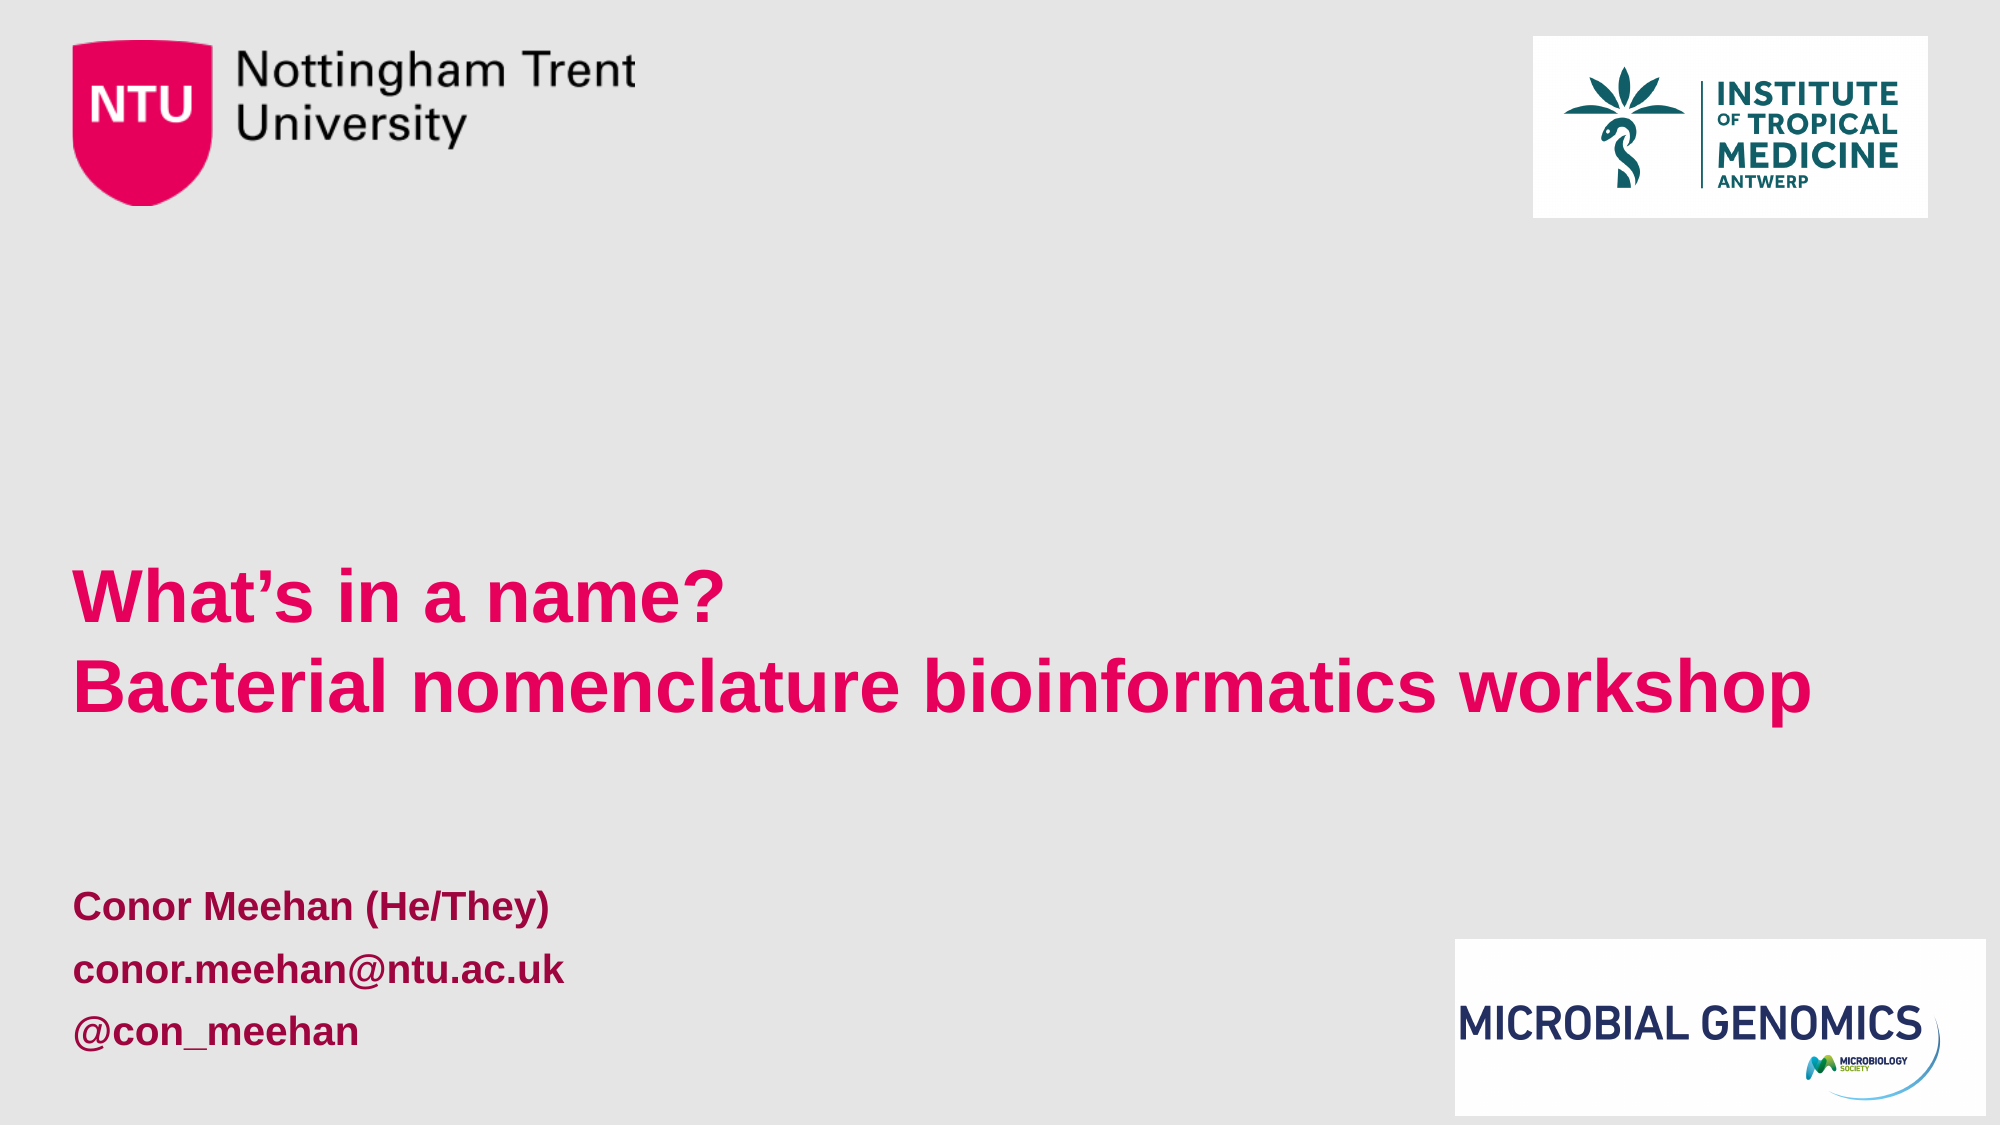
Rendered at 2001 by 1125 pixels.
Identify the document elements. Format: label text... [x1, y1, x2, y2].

picture [1455, 939, 1986, 1116]
title What’s in a name? Bacterial nomenclature bioinformatics workshop [72, 527, 1928, 736]
subtitle Conor Meehan (He/They) conor.meehan@ntu.ac.uk @con_meehan [72, 872, 1928, 1063]
picture [1533, 36, 1928, 218]
